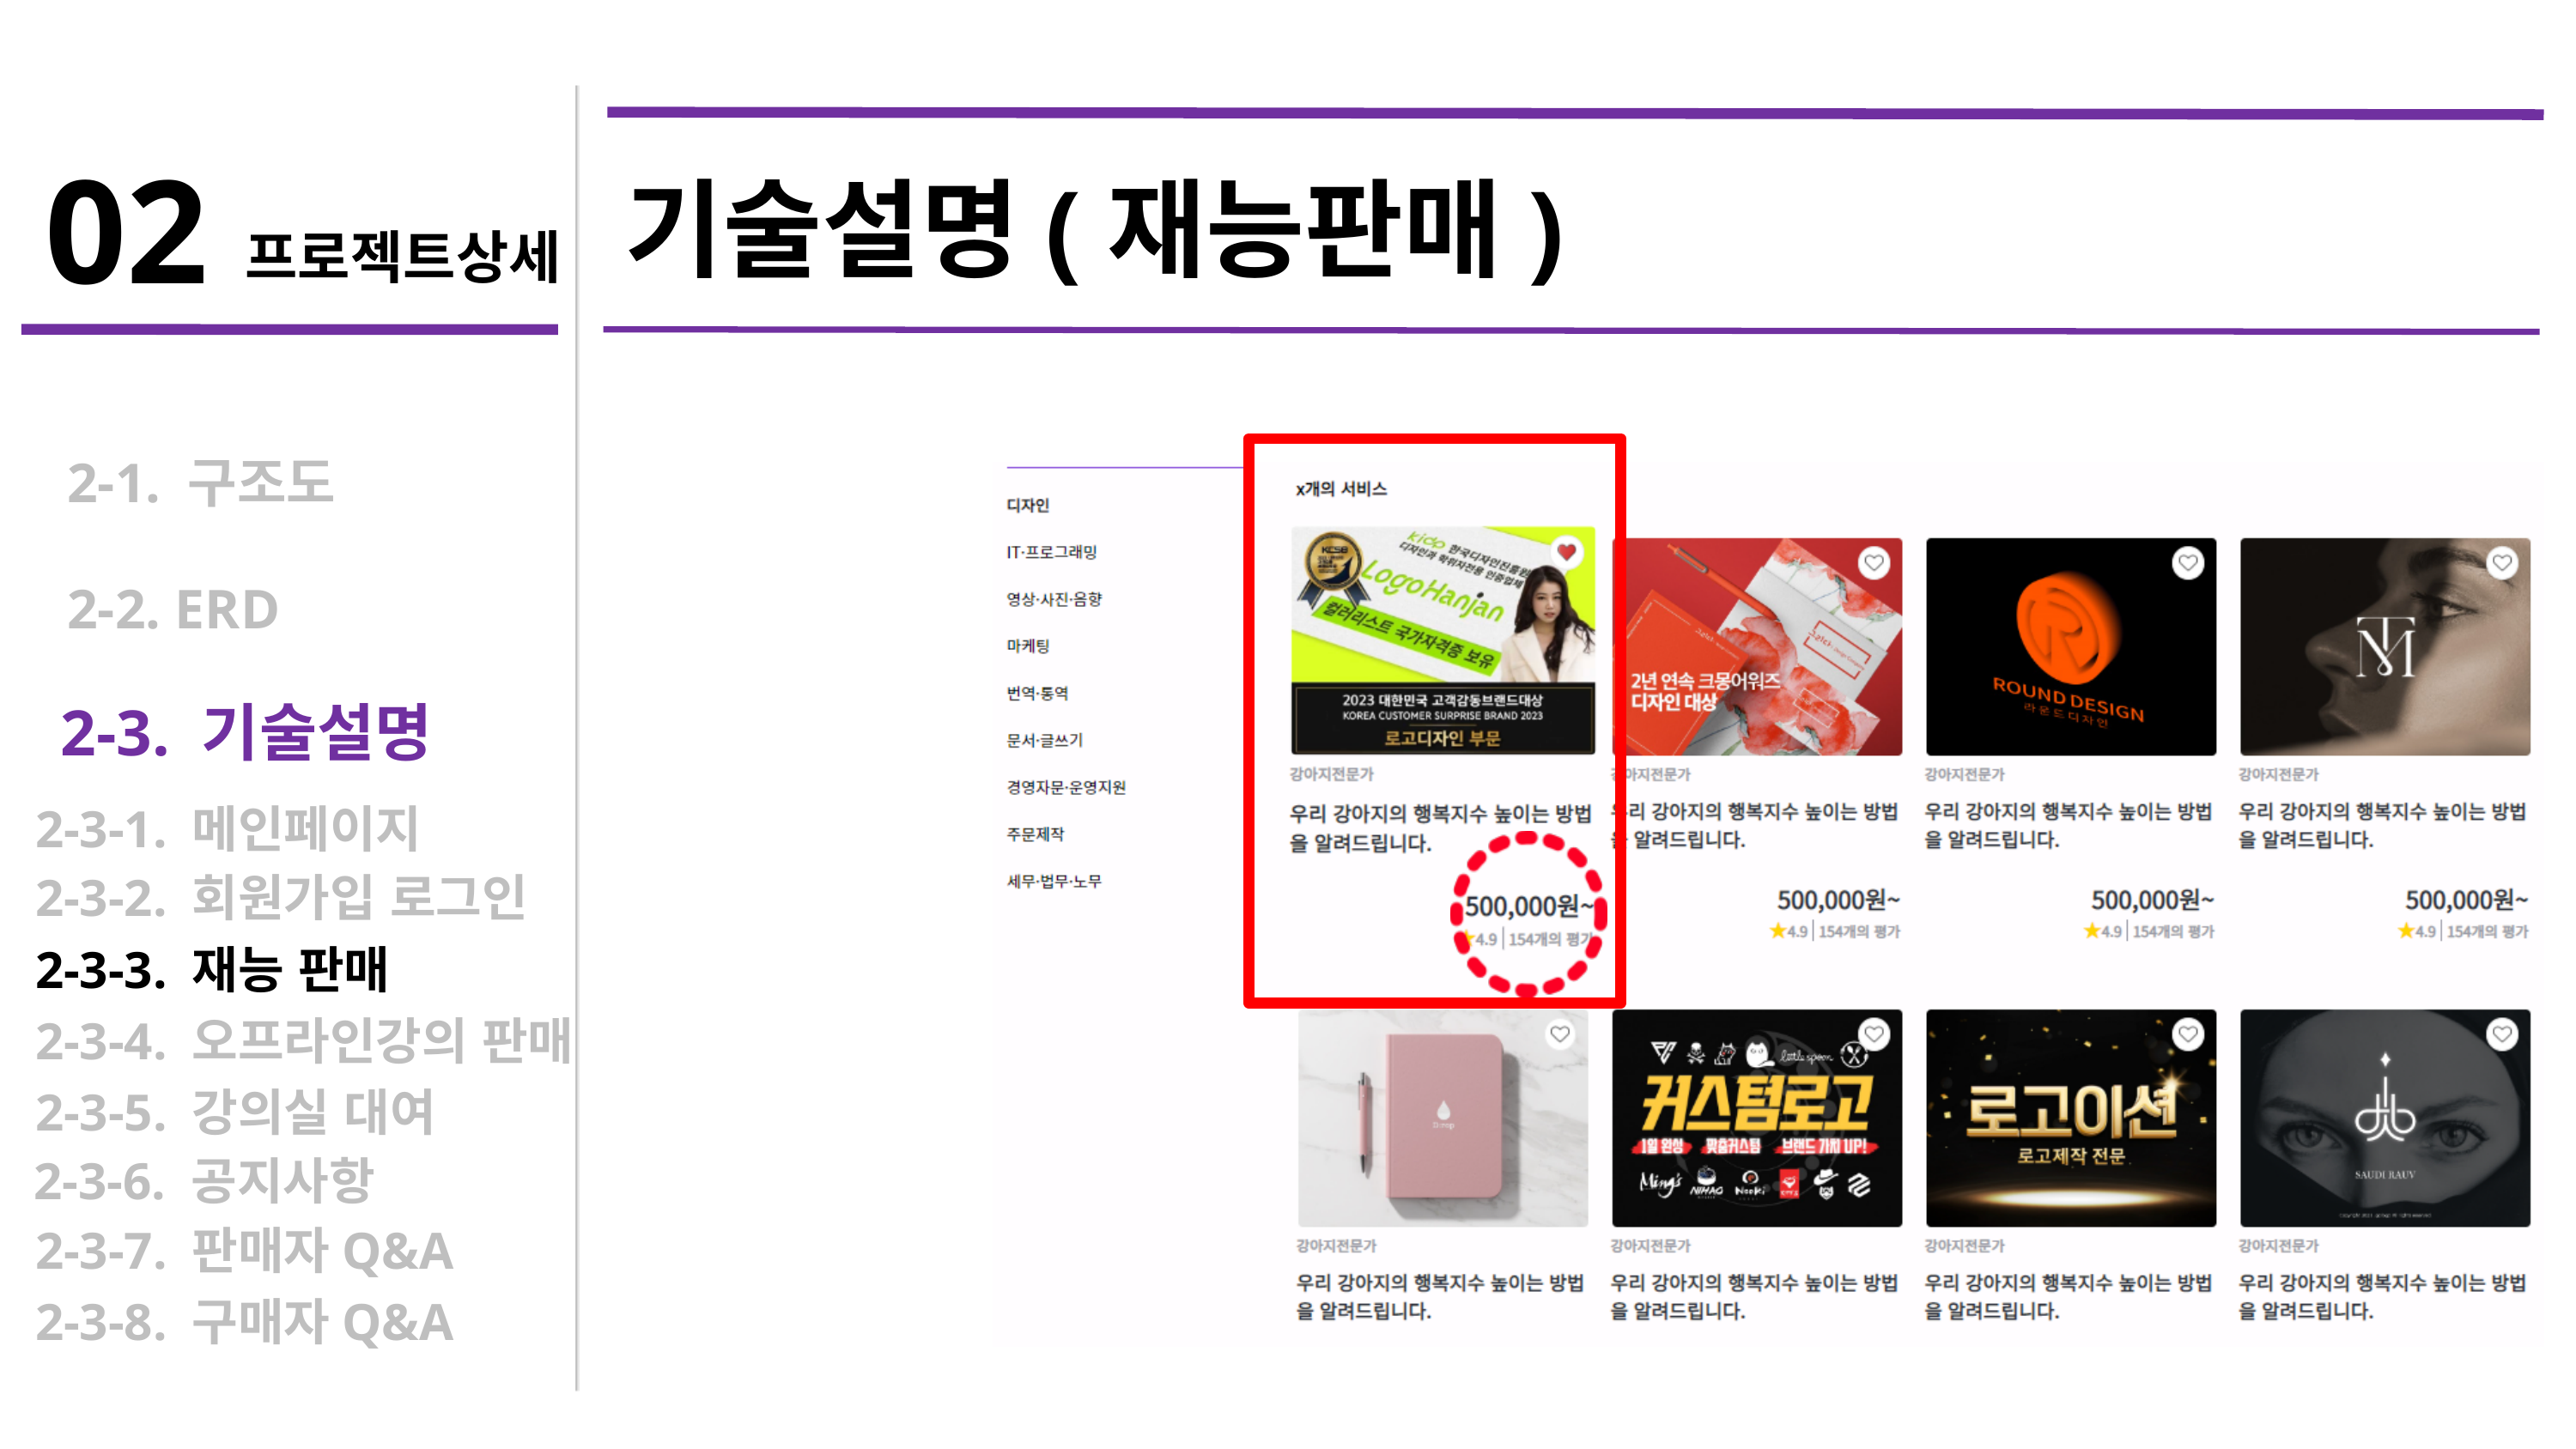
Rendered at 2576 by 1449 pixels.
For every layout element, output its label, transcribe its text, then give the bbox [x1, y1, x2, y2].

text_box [607, 112, 2544, 115]
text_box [603, 329, 2540, 332]
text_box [573, 85, 580, 132]
text_box 기술설명(재능판매) [687, 155, 1986, 297]
text_box [1247, 437, 1622, 461]
picture [992, 462, 2544, 1347]
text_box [32, 133, 683, 321]
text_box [573, 1366, 580, 1391]
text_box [573, 328, 580, 440]
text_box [21, 442, 650, 1358]
